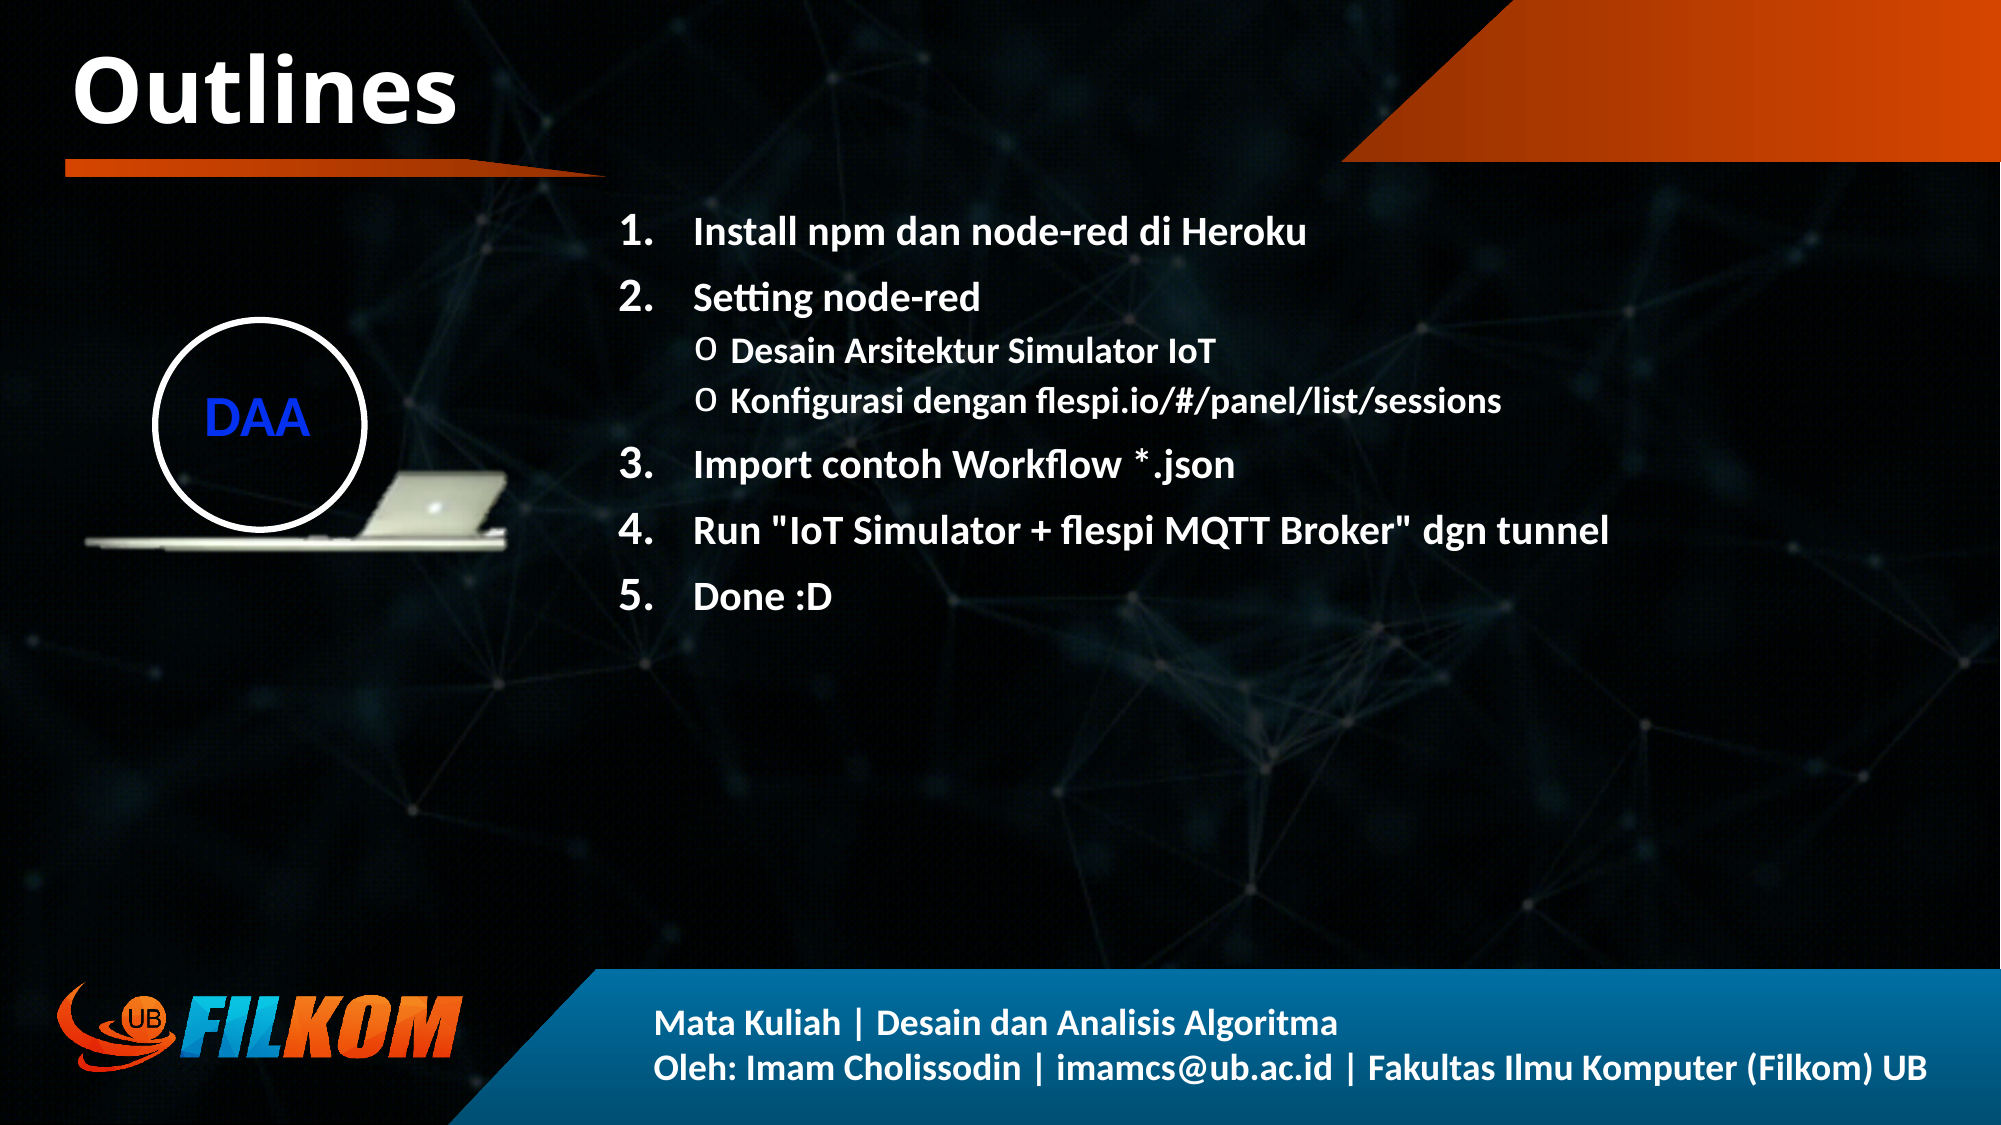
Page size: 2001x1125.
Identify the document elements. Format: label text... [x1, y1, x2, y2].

text_box Mata Kuliah | Desain dan Analisis Algoritma Oleh: Imam Cholissodin | imamcs@ub.ac.id | Fakultas Ilmu Komputer (Filkom) UB [638, 990, 1943, 1096]
text_box DAA [190, 370, 326, 456]
text_box [154, 318, 366, 457]
text_box [0, 0, 2000, 1125]
picture [57, 981, 463, 1072]
title Outlines [55, 13, 1394, 175]
text_box [446, 967, 2000, 1125]
text_box [1394, 0, 2000, 164]
picture [65, 457, 566, 572]
text_box Install npm dan node-red di Heroku Setting node-red Desain Arsitektur Simulator IoT Konfigurasi dengan flespi.io/#/panel/list/sessions Import contoh Workflow *.json Run "IoT Simulator + flespi MQTT Broker" dgn tunnel Done :D [603, 202, 1796, 947]
